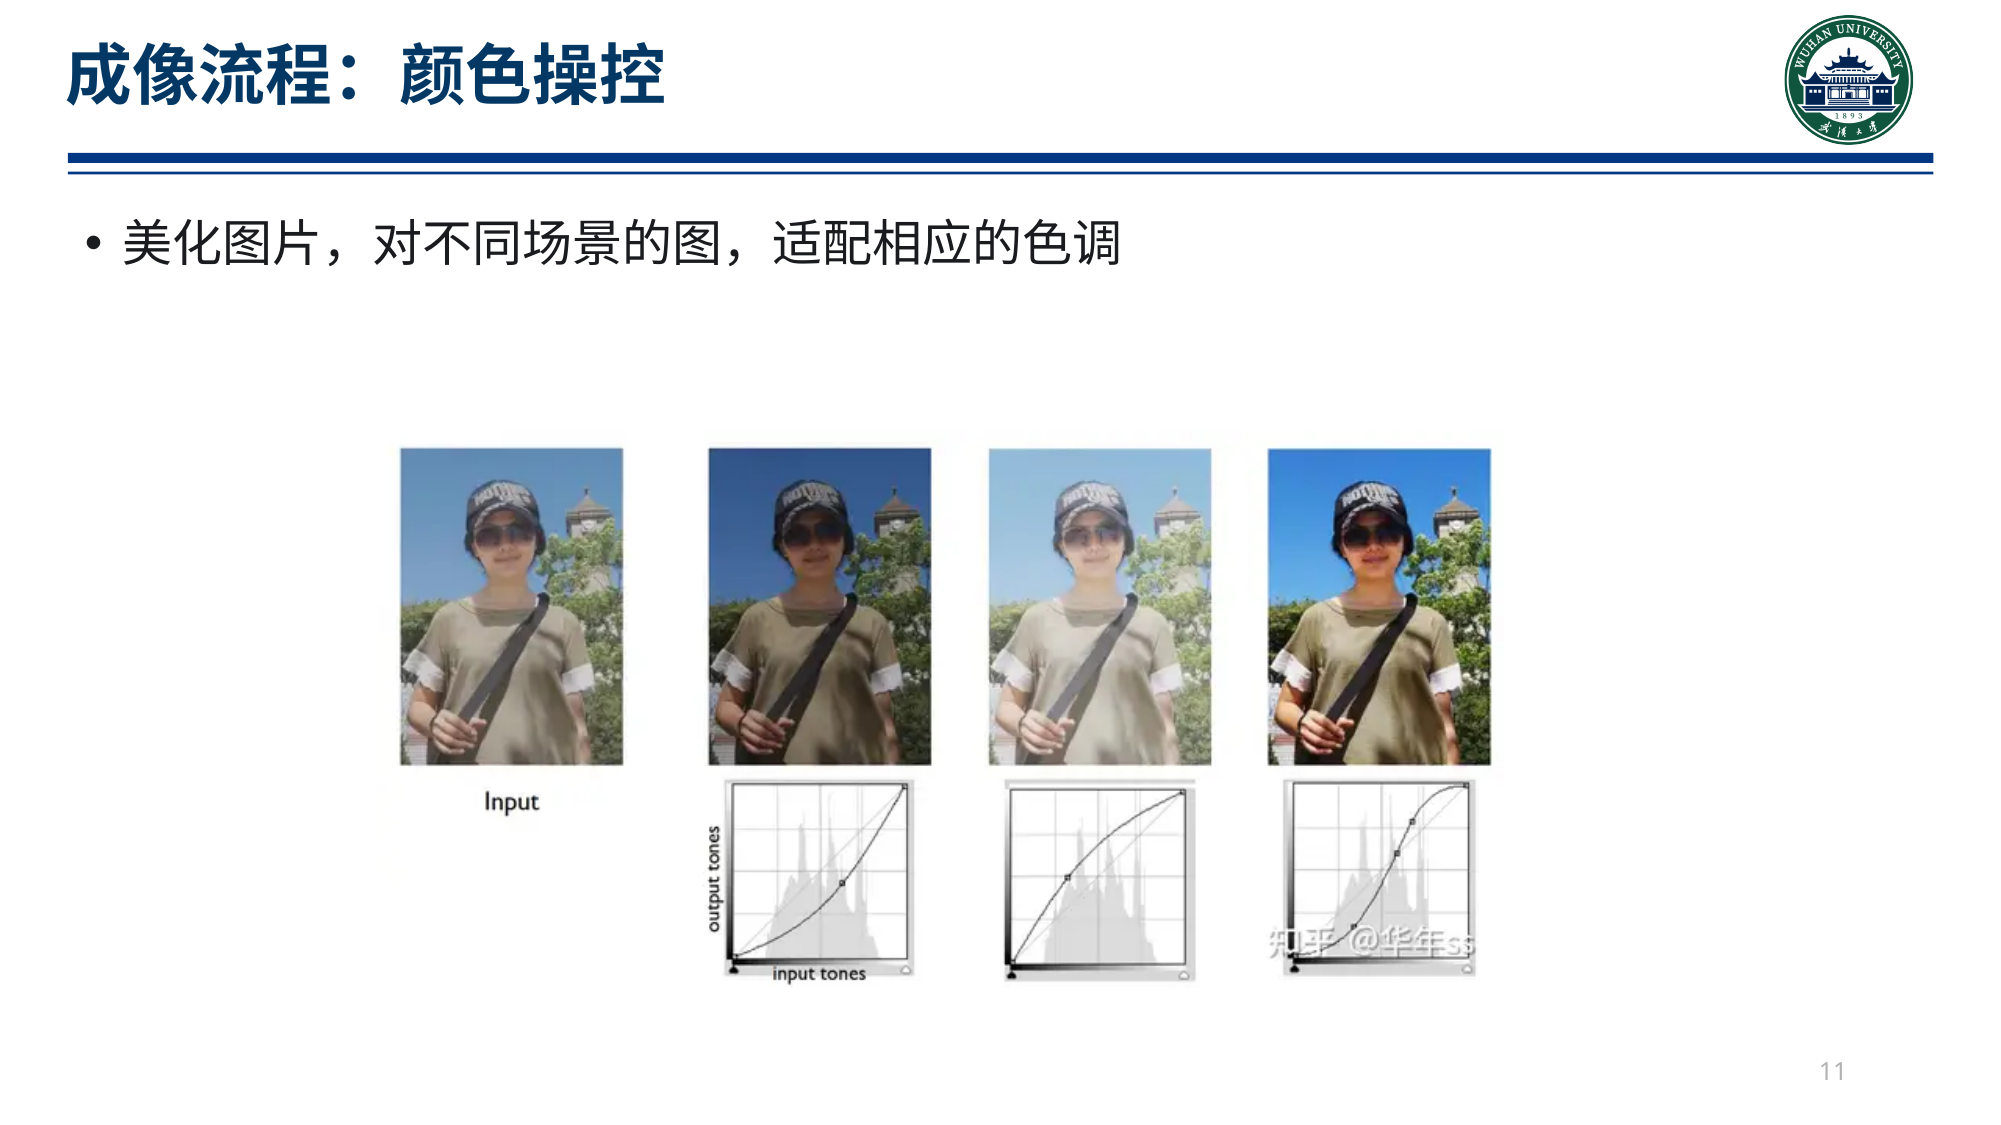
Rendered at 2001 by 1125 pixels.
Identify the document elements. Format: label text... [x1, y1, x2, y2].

slide_number 11 [1412, 1042, 1863, 1103]
title 成像流程：颜色操控 [50, 34, 1776, 122]
picture [1784, 15, 1919, 145]
picture [378, 430, 1504, 988]
list 美化图片，对不同场景的图，适配相应的色调 [70, 210, 1910, 376]
